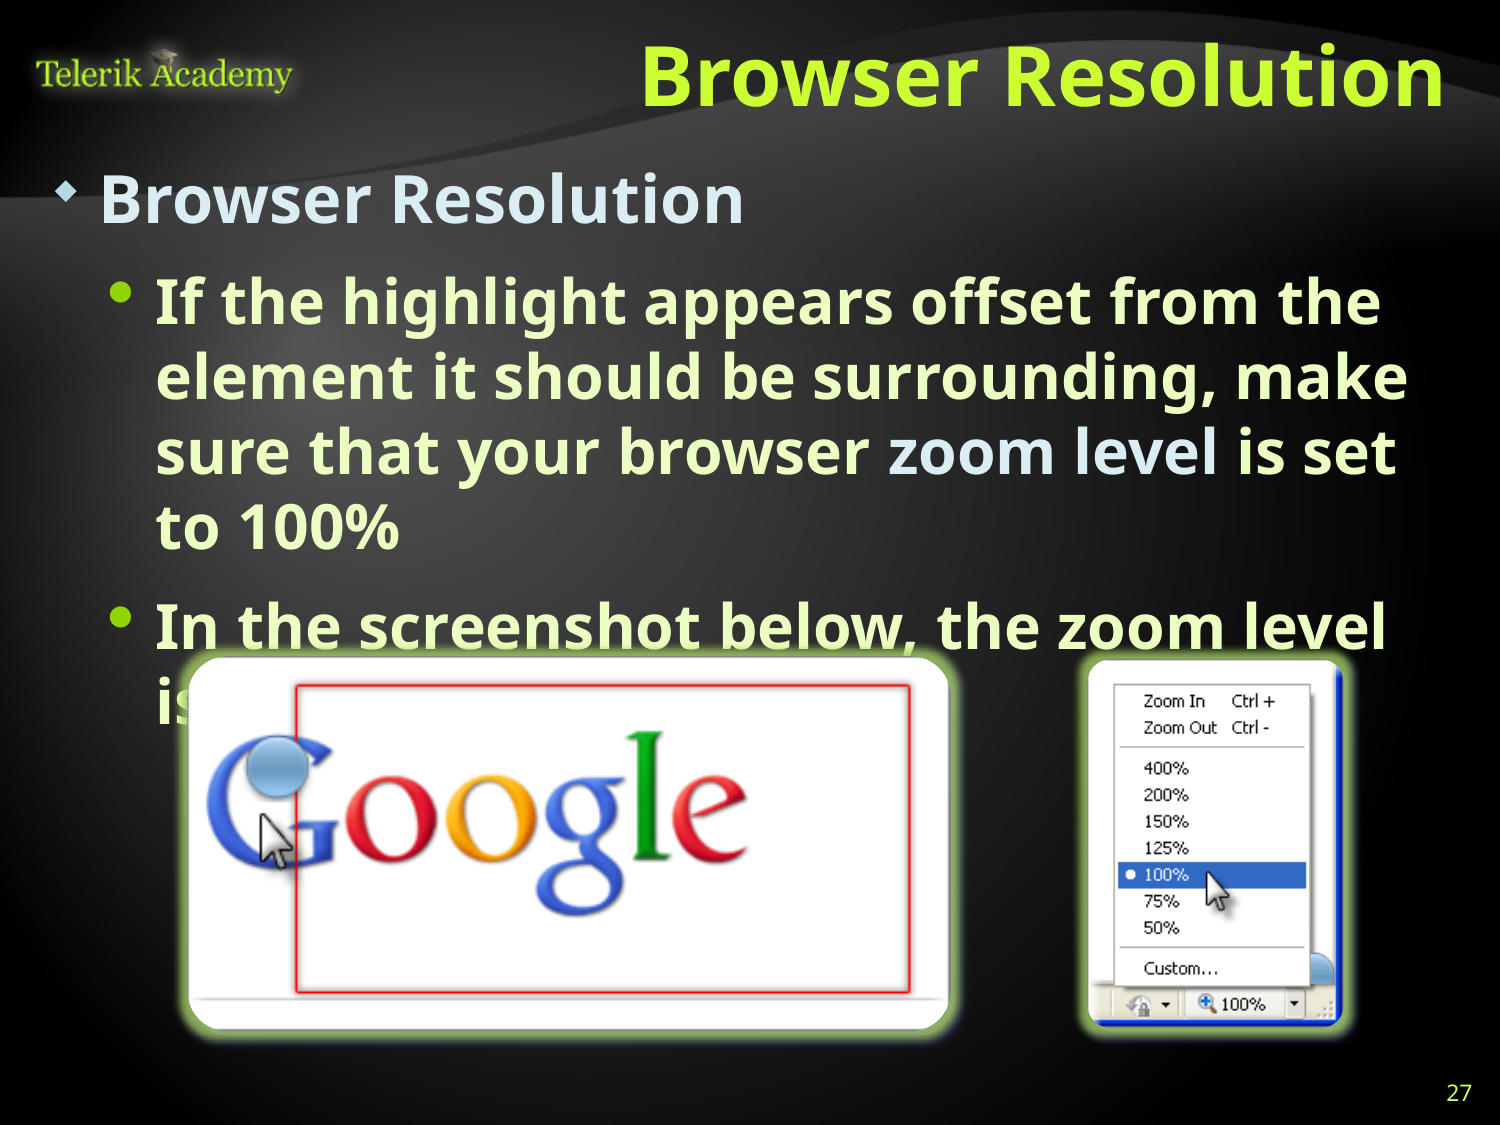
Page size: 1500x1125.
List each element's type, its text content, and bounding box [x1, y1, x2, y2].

title Browser Resolution [300, 12, 1463, 149]
list Browser Resolution If the highlight appears offset from the element it should be surrounding, make sure that your browser zoom level is set to 100% In the screenshot below, the zoom level is 90% [37, 149, 1463, 1100]
picture [0, 0, 1500, 1125]
slide_number 27 [1412, 1074, 1488, 1113]
